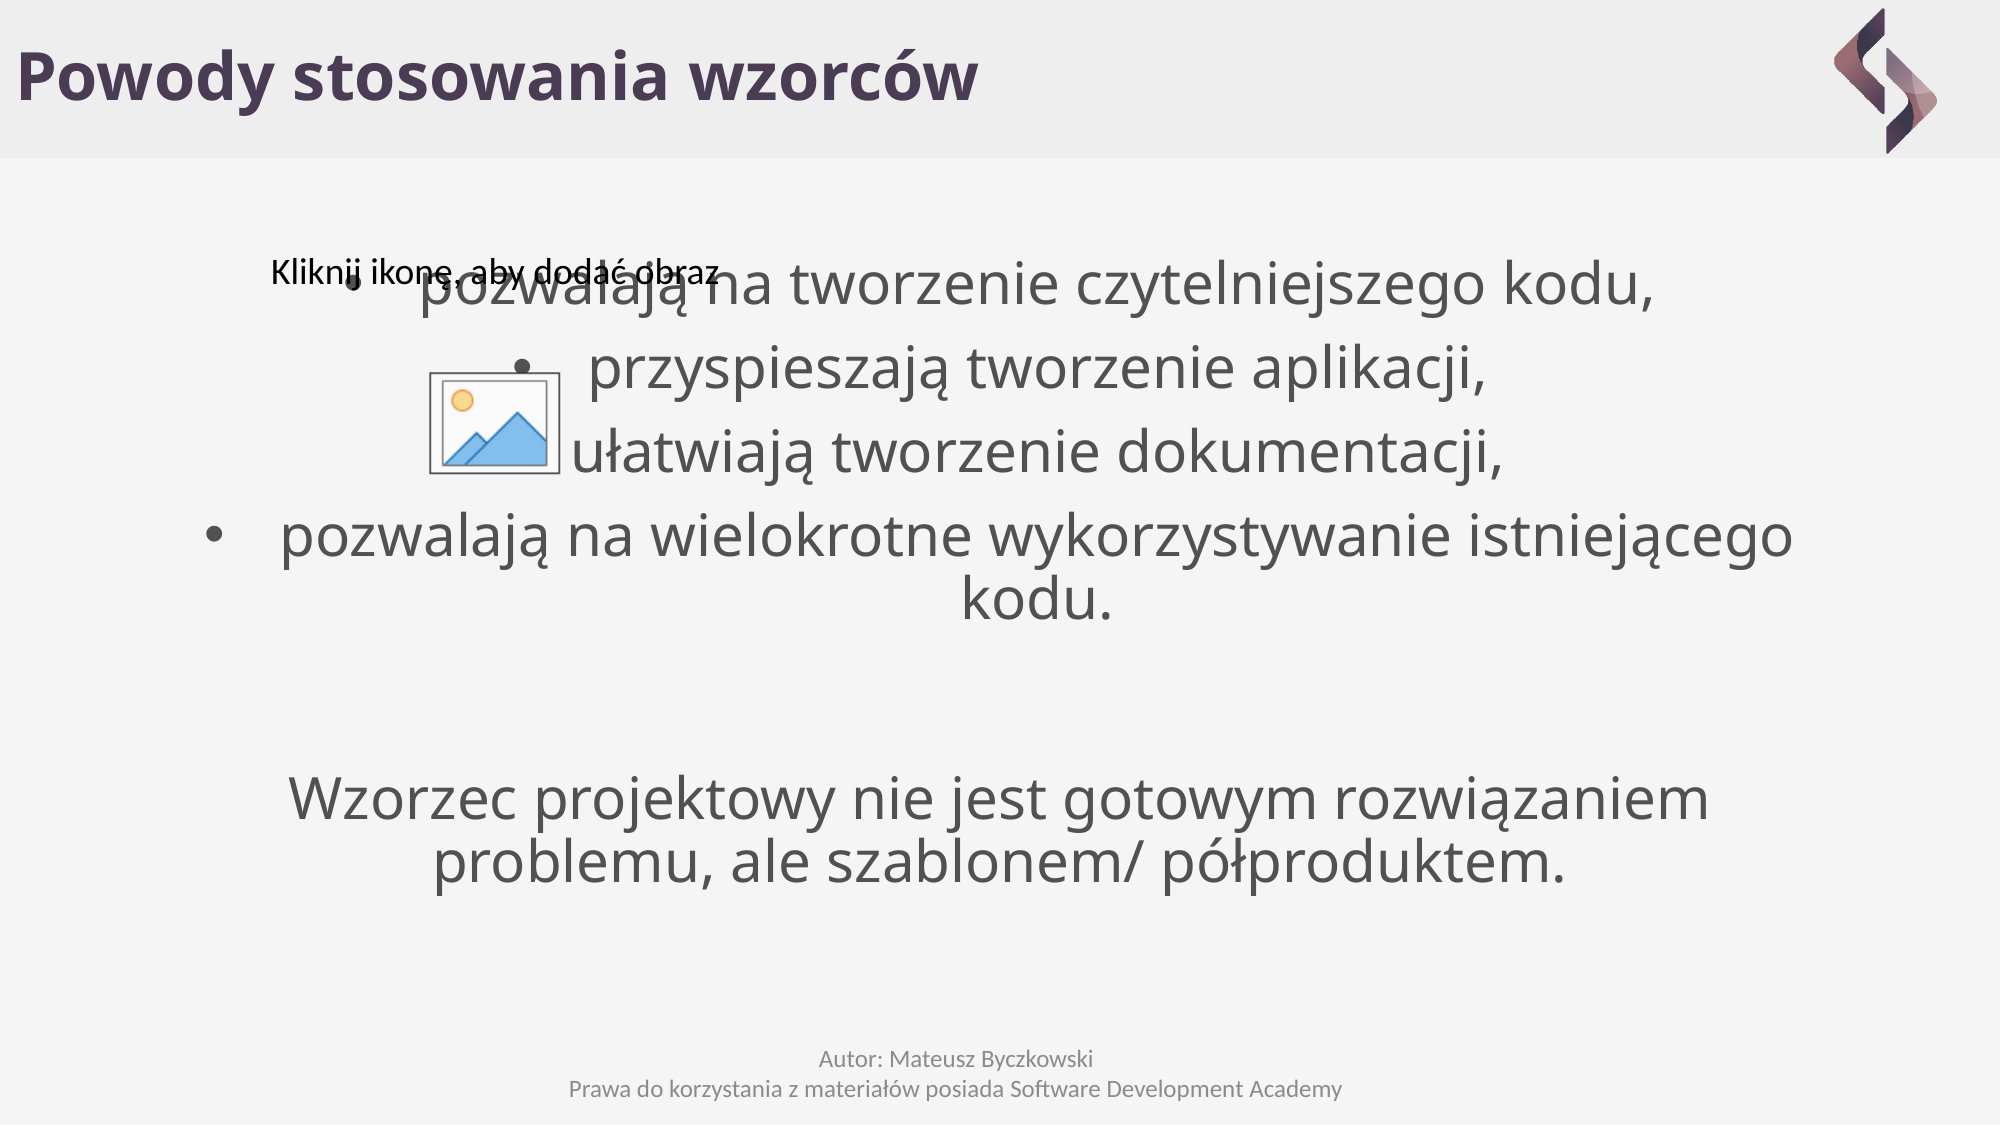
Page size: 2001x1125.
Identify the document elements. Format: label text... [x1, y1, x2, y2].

list pozwalają na tworzenie czytelniejszego kodu, przyspieszają tworzenie aplikacji, ułatwiają tworzenie dokumentacji, pozwalają na wielokrotne wykorzystywanie istniejącego kodu. [137, 247, 1863, 685]
picture [1787, 0, 2001, 166]
text_box Wzorzec projektowy nie jest gotowym rozwiązaniem problemu, ale szablonem/ półproduktem. [137, 762, 1863, 1103]
title Powody stosowania wzorców [0, 0, 1788, 158]
picture [311, 239, 680, 608]
